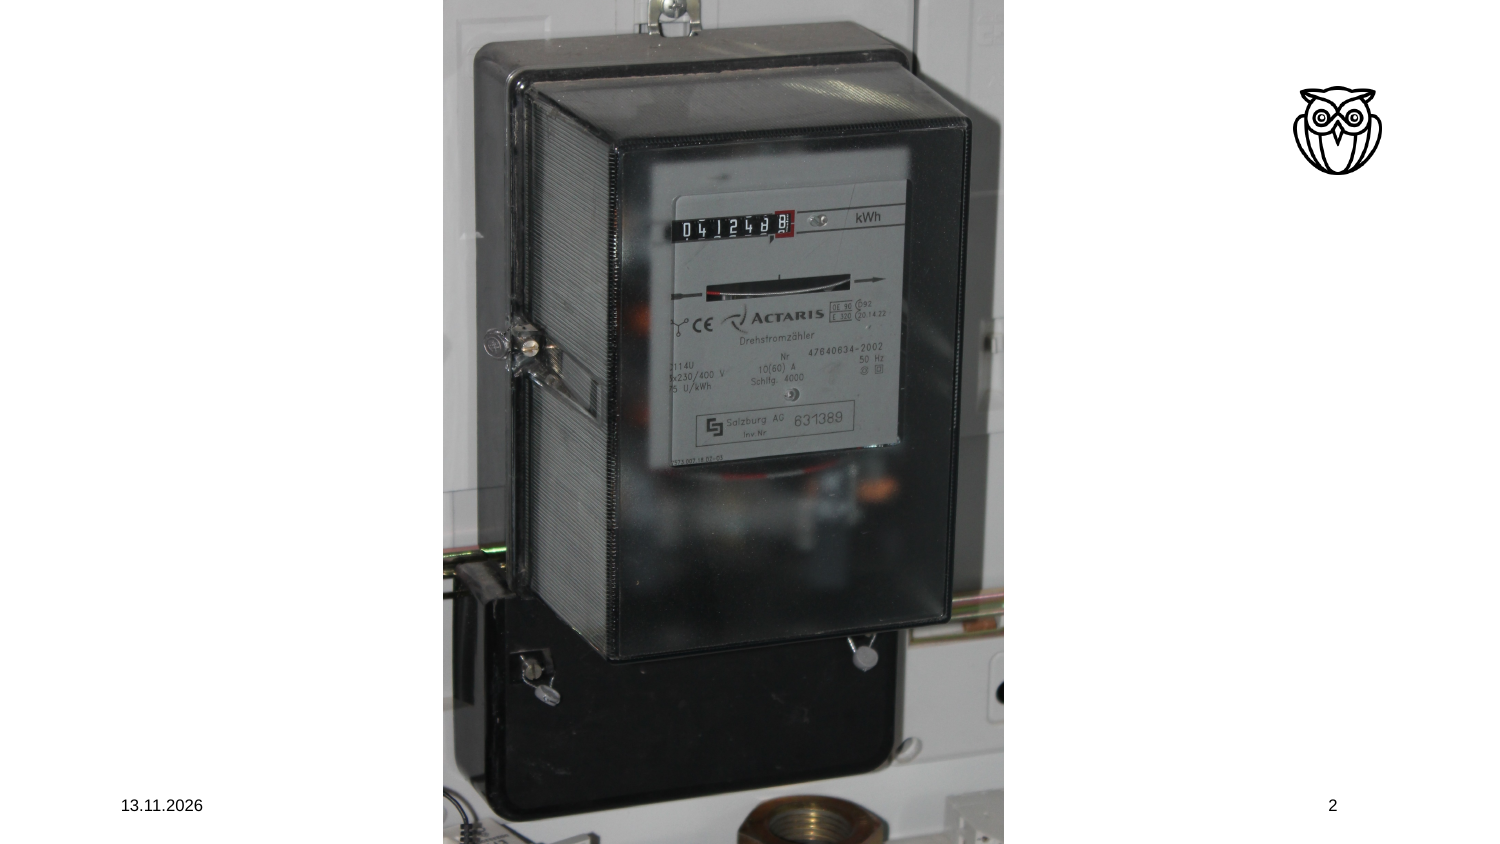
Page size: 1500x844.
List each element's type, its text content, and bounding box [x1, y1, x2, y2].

slide_number 2 [1285, 795, 1338, 814]
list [443, 0, 1004, 844]
picture [1293, 86, 1382, 175]
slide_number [120, 795, 226, 814]
